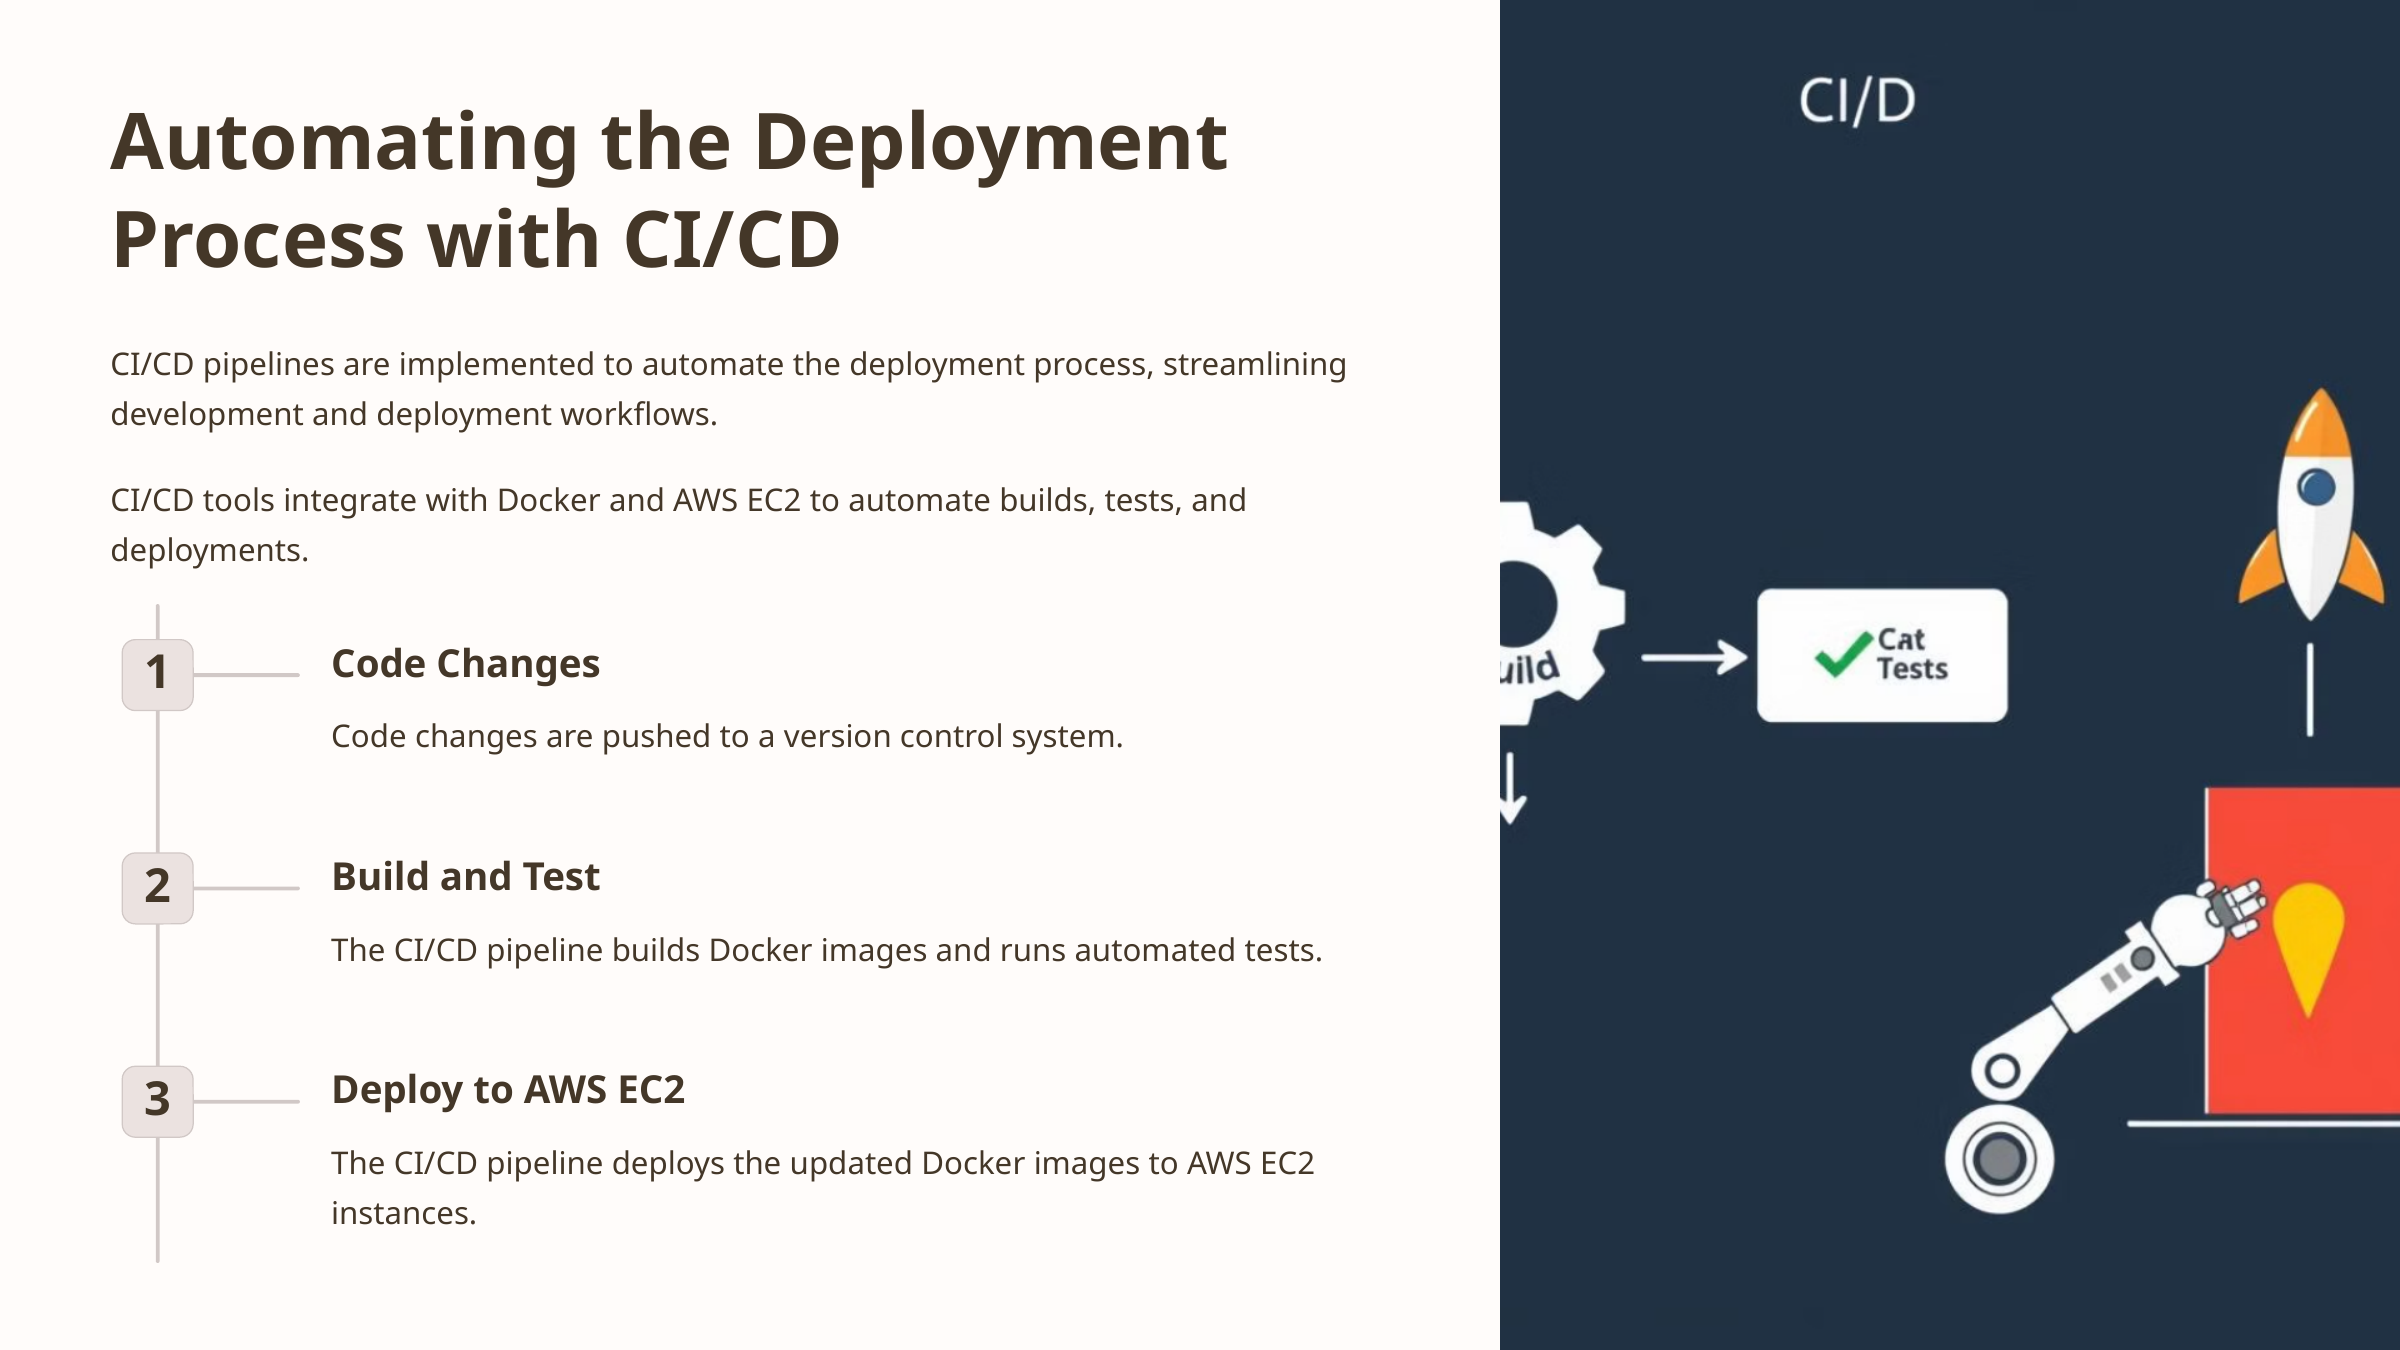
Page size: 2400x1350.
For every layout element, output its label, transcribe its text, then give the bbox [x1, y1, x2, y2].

text_box CI/CD pipelines are implemented to automate the deployment process, streamlining development and deployment workflows. [110, 331, 1390, 433]
text_box The CI/CD pipeline deploys the updated Docker images to AWS EC2 instances. [331, 1130, 1390, 1232]
text_box [122, 1066, 194, 1138]
text_box Build and Test [331, 848, 726, 899]
text_box [194, 673, 300, 678]
text_box [155, 604, 160, 639]
text_box CI/CD tools integrate with Docker and AWS EC2 to automate builds, tests, and deployments. [110, 467, 1390, 569]
text_box 3 [146, 1078, 170, 1126]
text_box [155, 924, 160, 1066]
text_box [122, 639, 194, 711]
picture [1499, 0, 2400, 1350]
text_box 1 [148, 651, 167, 699]
text_box Deploy to AWS EC2 [331, 1062, 726, 1112]
text_box [122, 852, 194, 924]
text_box Automating the Deployment Process with CI/CD [110, 86, 1390, 284]
text_box [194, 886, 300, 891]
text_box Code Changes [331, 635, 726, 685]
text_box [194, 1099, 300, 1104]
text_box [155, 711, 160, 852]
text_box [155, 1138, 160, 1263]
text_box 2 [145, 864, 170, 913]
text_box Code changes are pushed to a version control system. [331, 703, 1390, 755]
text_box The CI/CD pipeline builds Docker images and runs automated tests. [331, 917, 1390, 968]
